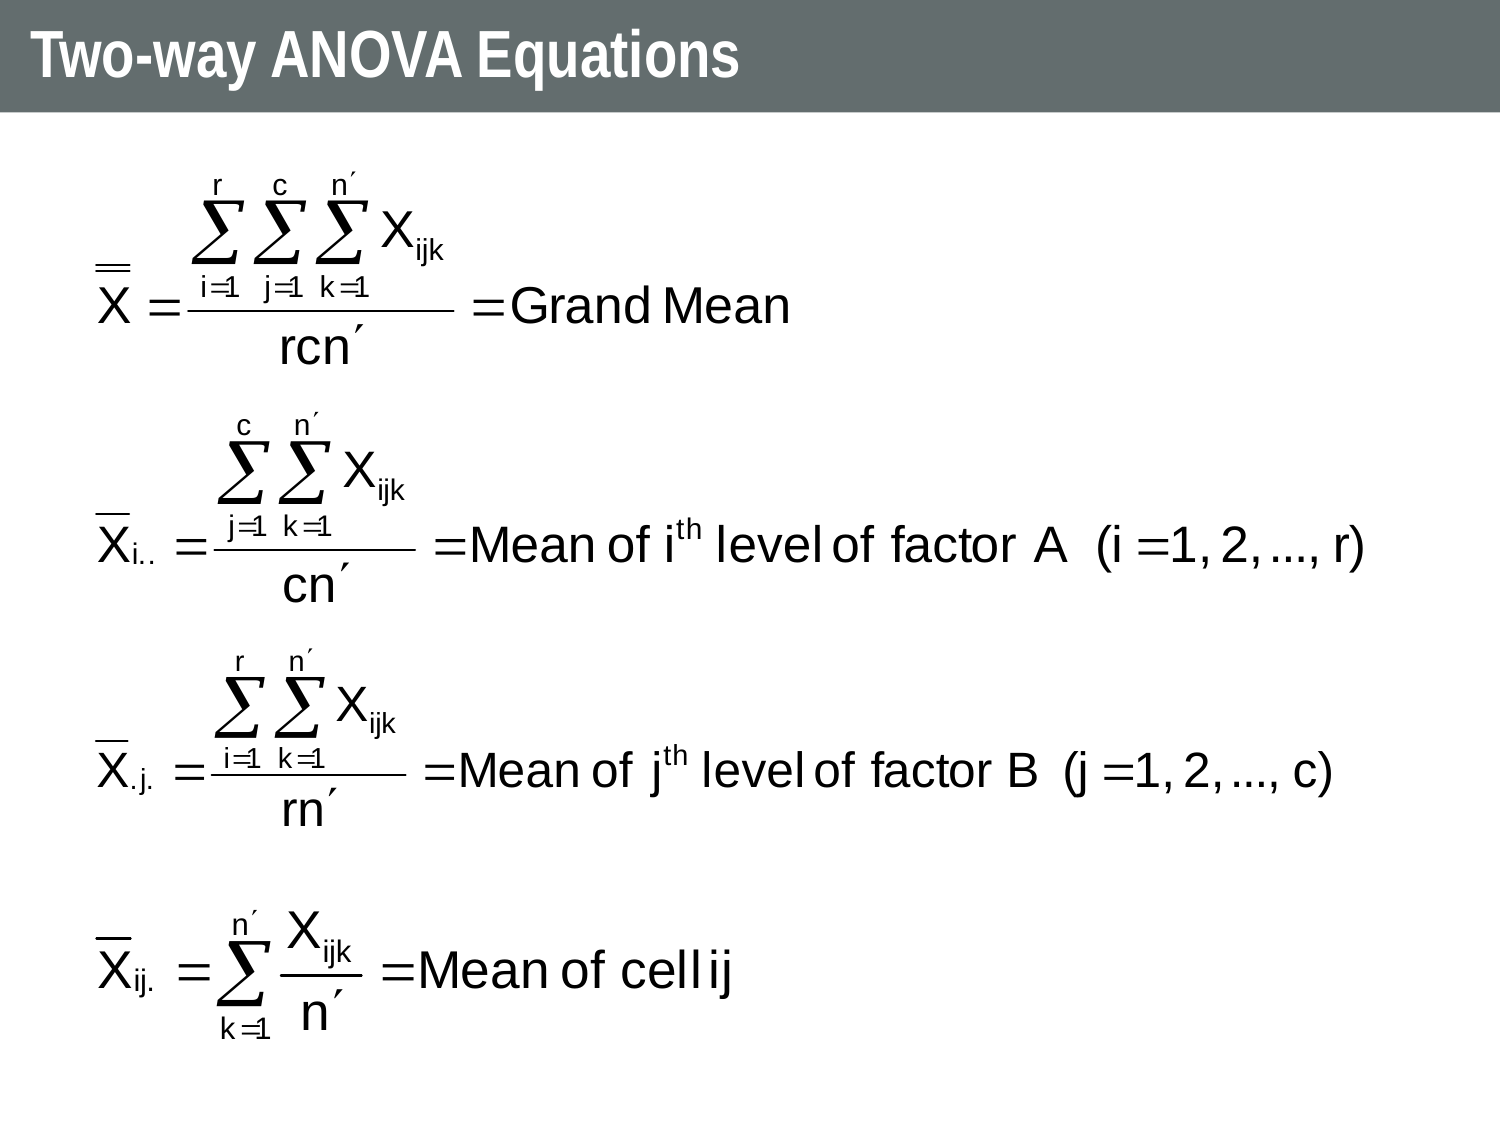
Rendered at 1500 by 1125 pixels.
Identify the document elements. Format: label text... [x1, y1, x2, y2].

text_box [87, 399, 1377, 614]
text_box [87, 158, 800, 376]
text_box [87, 638, 1342, 838]
title Two-way ANOVA Equations [0, 0, 1500, 117]
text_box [87, 895, 741, 1051]
